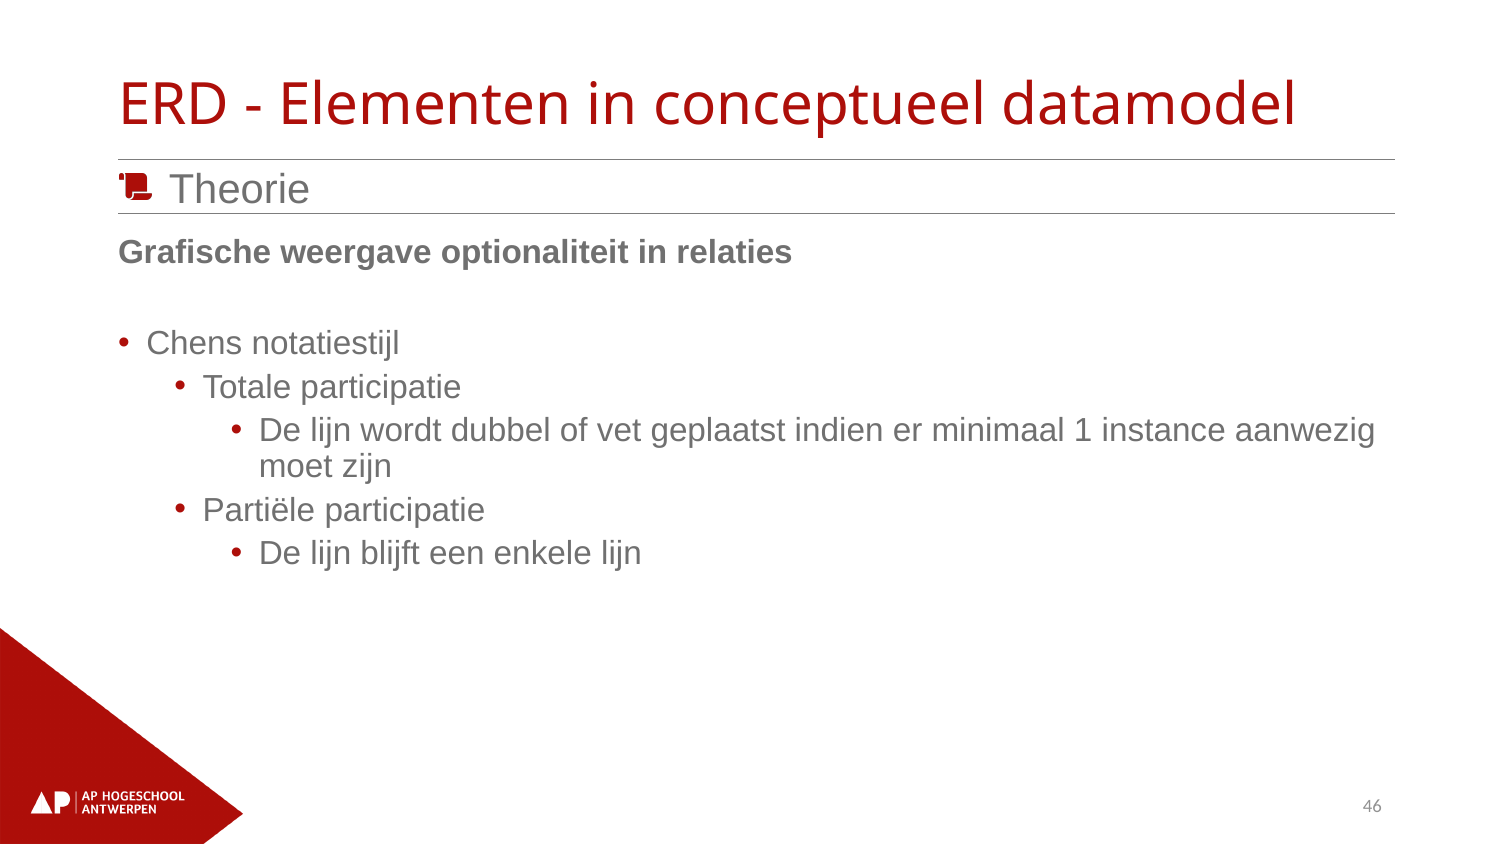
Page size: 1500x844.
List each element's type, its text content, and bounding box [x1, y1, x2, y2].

picture [0, 623, 246, 844]
slide_number 46 [1263, 782, 1397, 827]
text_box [118, 154, 1429, 220]
list Grafische weergave optionaliteit in relaties Chens notatiestijl Totale participatie De lijn wordt dubbel of vet geplaatst indien er minimaal 1 instance aanwezig moet zijn Partiële participatie De lijn blijft een enkele lijn [103, 226, 1429, 713]
title ERD - Elementen in conceptueel datamodel [103, 66, 1397, 141]
